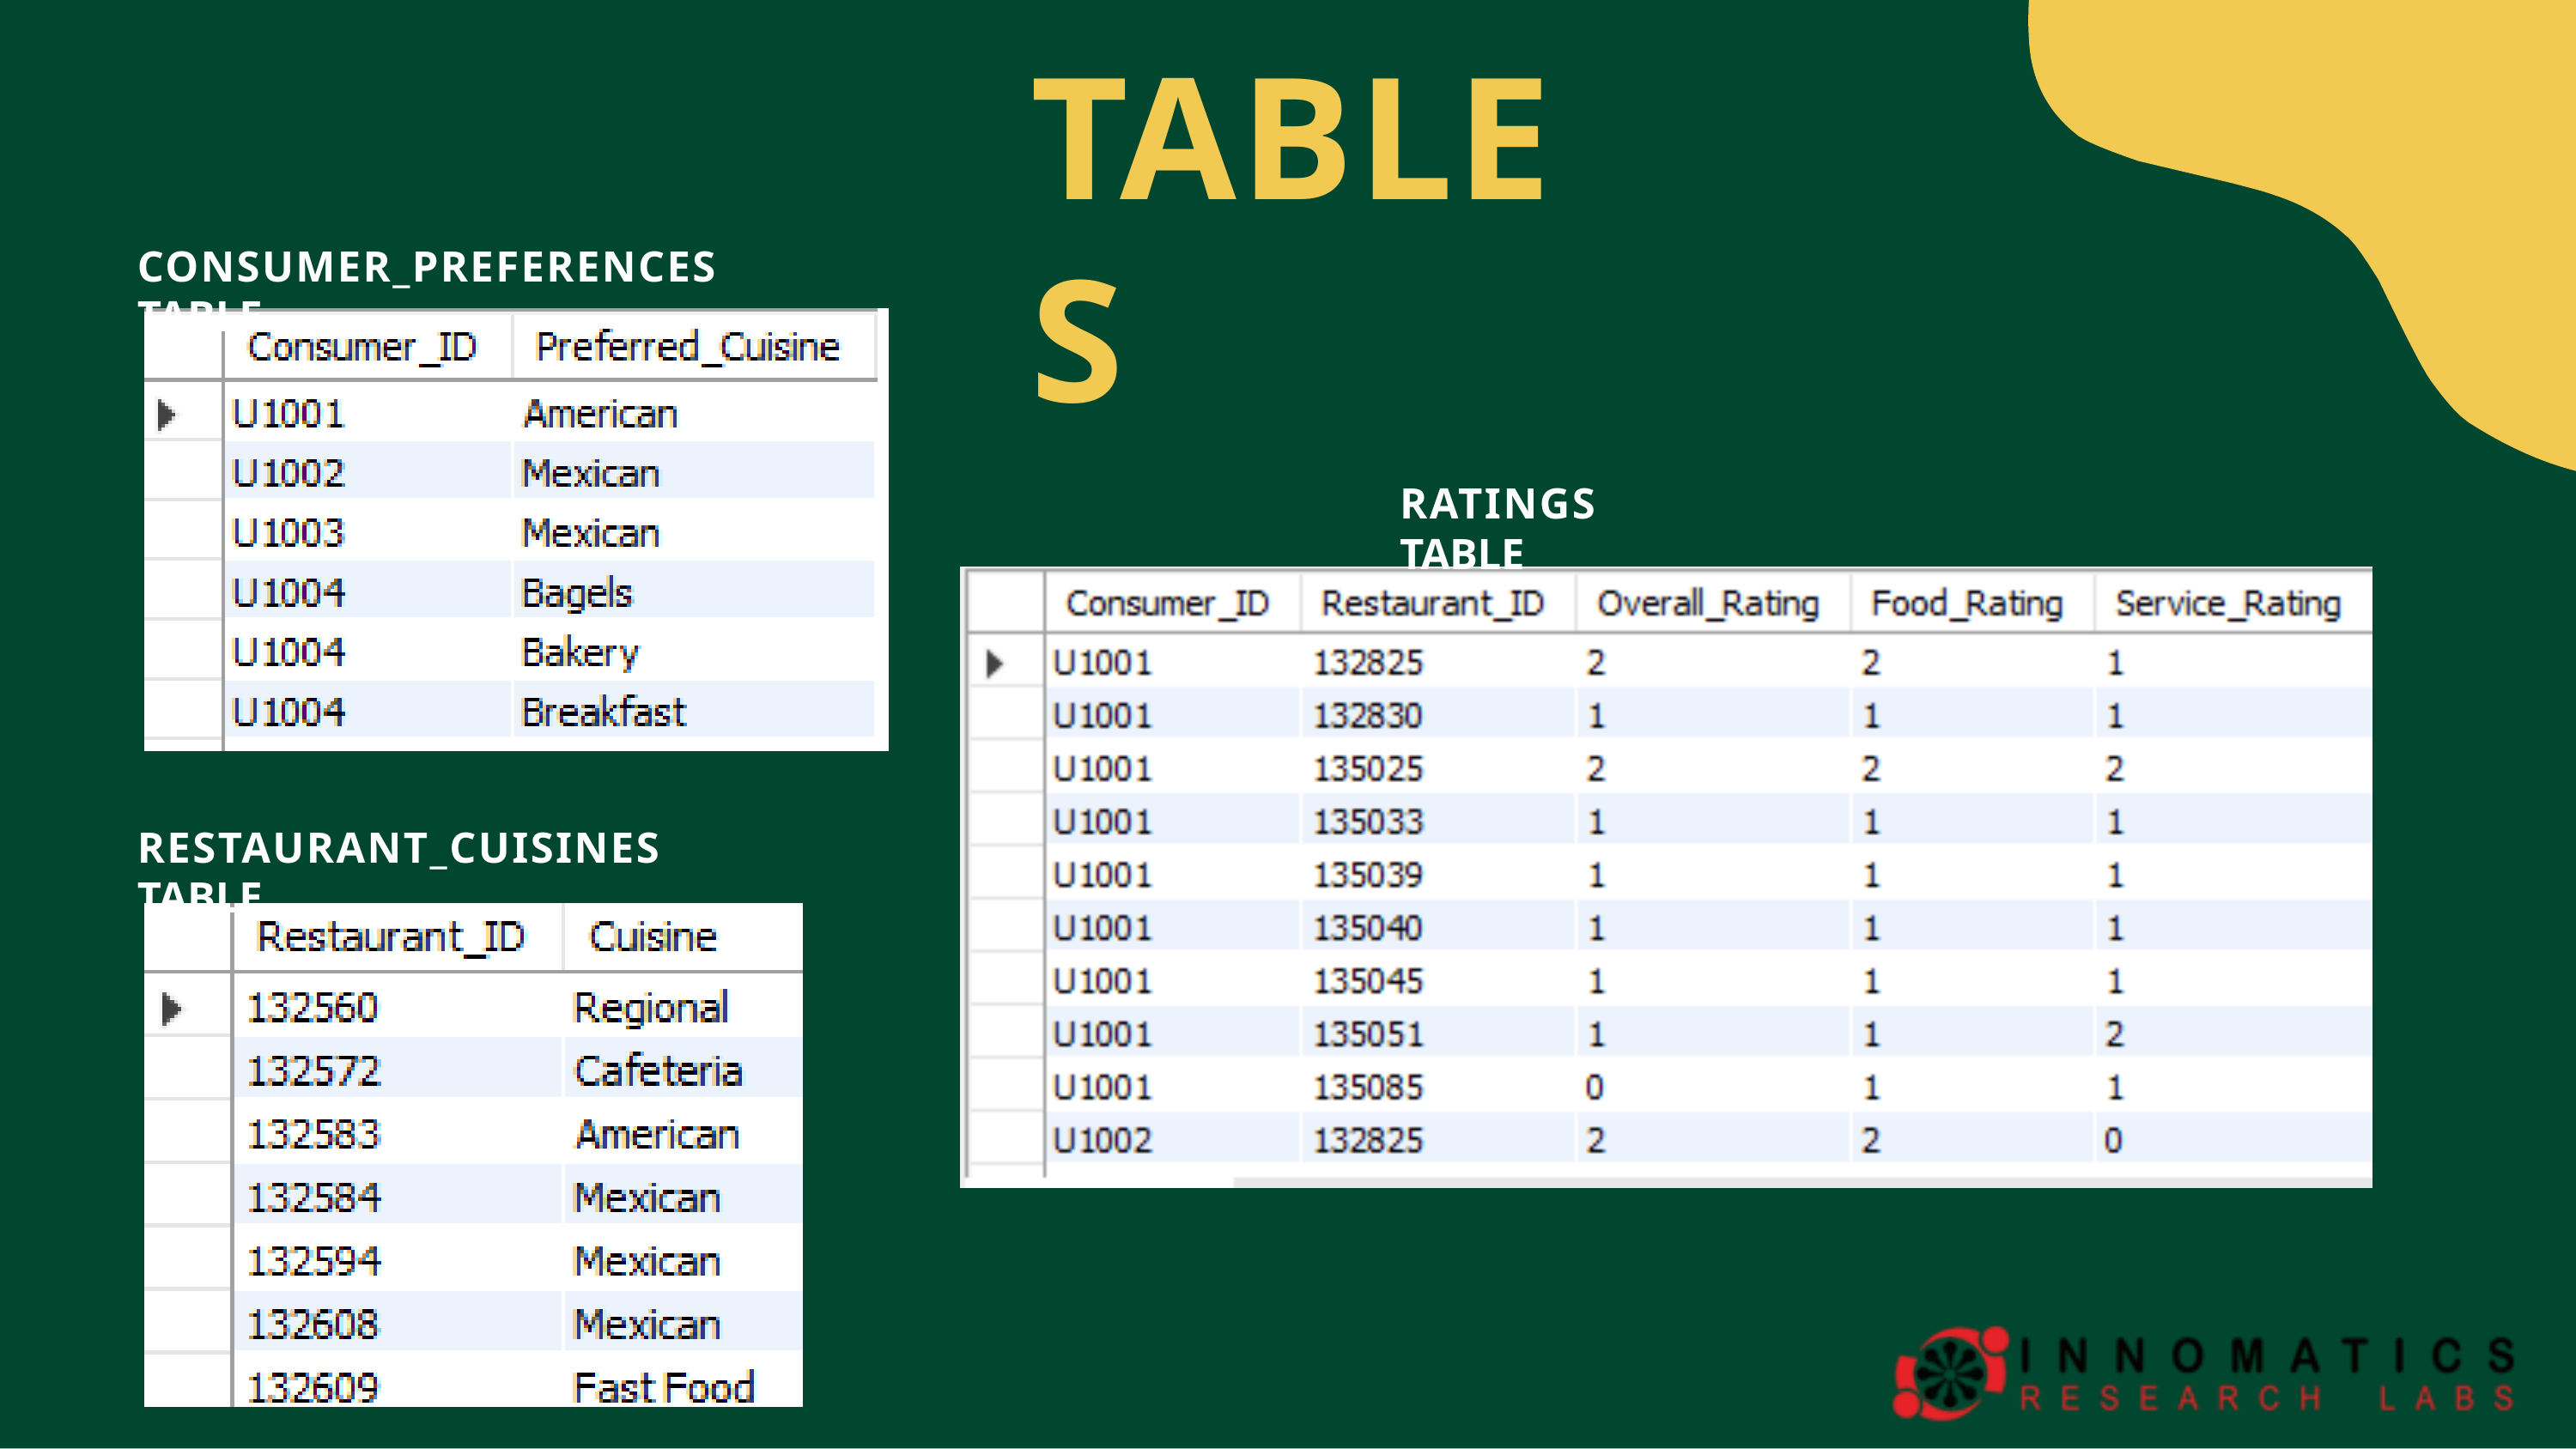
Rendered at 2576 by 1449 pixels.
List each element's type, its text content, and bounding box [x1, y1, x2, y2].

picture [144, 307, 889, 751]
picture [1862, 1306, 2544, 1449]
picture [144, 902, 803, 1407]
text_box CONSUMER_PREFERENCES TABLE [135, 238, 830, 341]
text_box [2028, 0, 2576, 471]
picture [960, 566, 2372, 1188]
text_box RATINGS TABLE [1398, 475, 1722, 564]
text_box RESTAURANT_CUISINES TABLE [135, 819, 775, 922]
title TABLES [1029, 27, 1647, 437]
